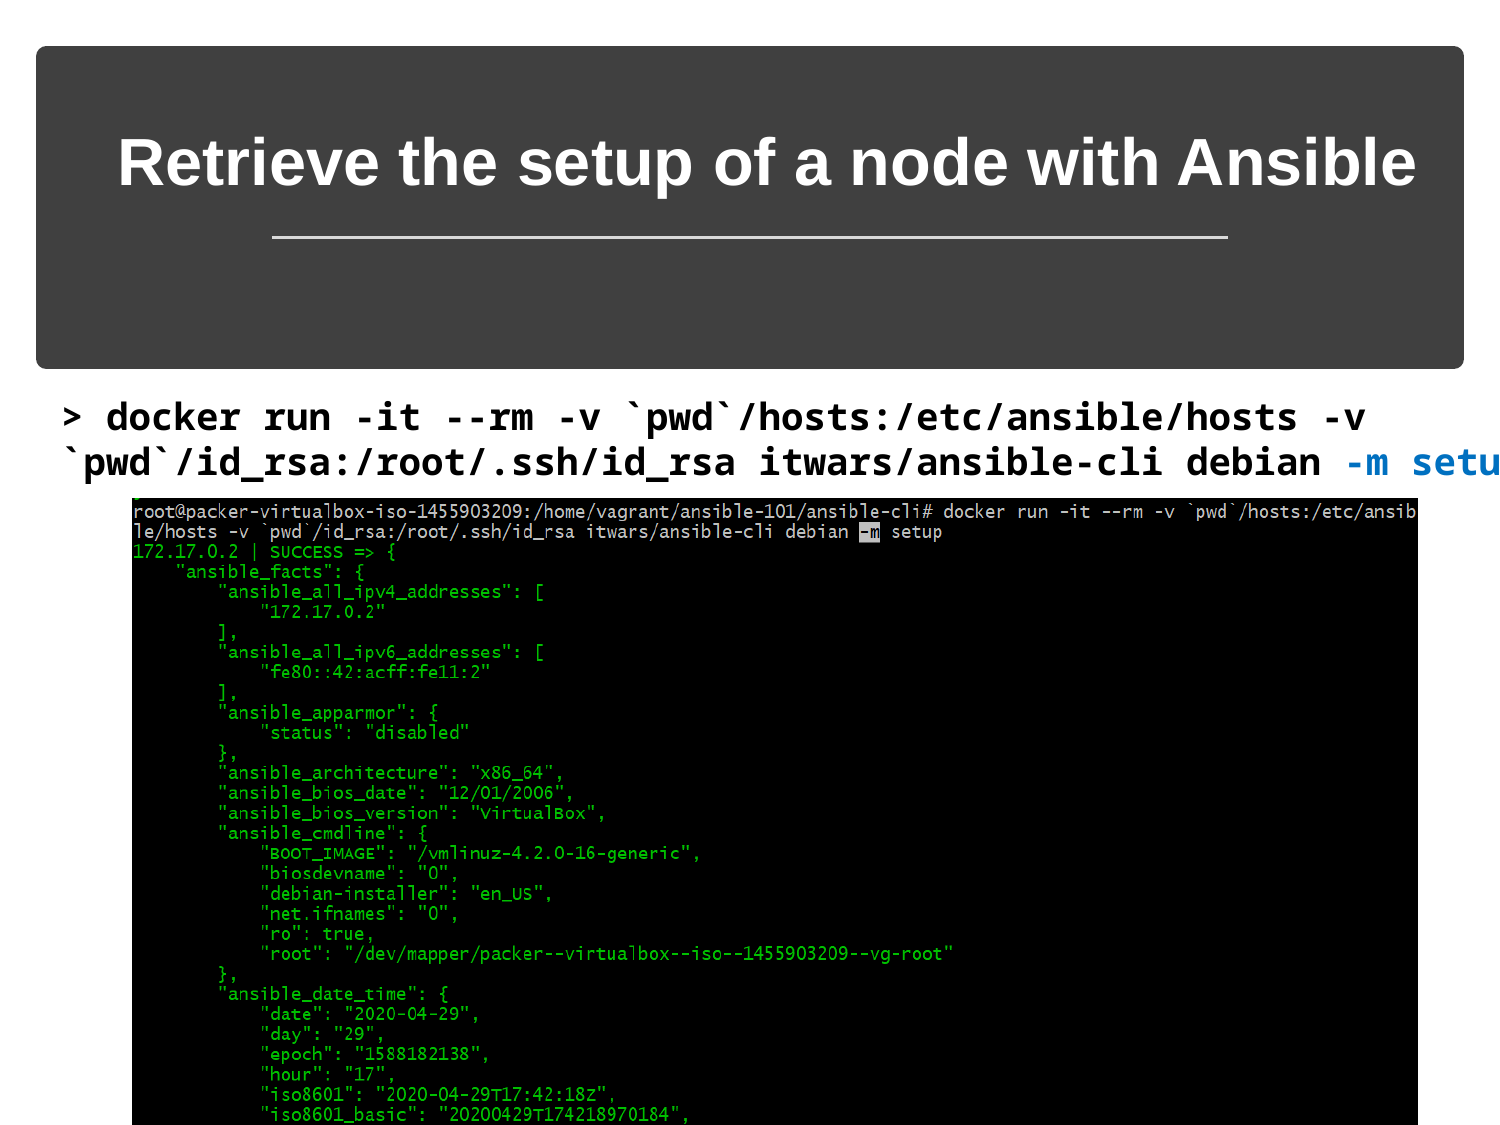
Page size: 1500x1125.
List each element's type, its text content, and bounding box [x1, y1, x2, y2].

text_box > docker run -it --rm -v `pwd`/hosts:/etc/ansible/hosts -v `pwd`/id_rsa:/root/.ssh/id_rsa itwars/ansible-cli debian -m setup [46, 385, 1500, 536]
text_box [44, 54, 1456, 361]
title Retrieve the setup of a node with Ansible [82, 111, 1454, 208]
picture [131, 498, 1419, 1125]
